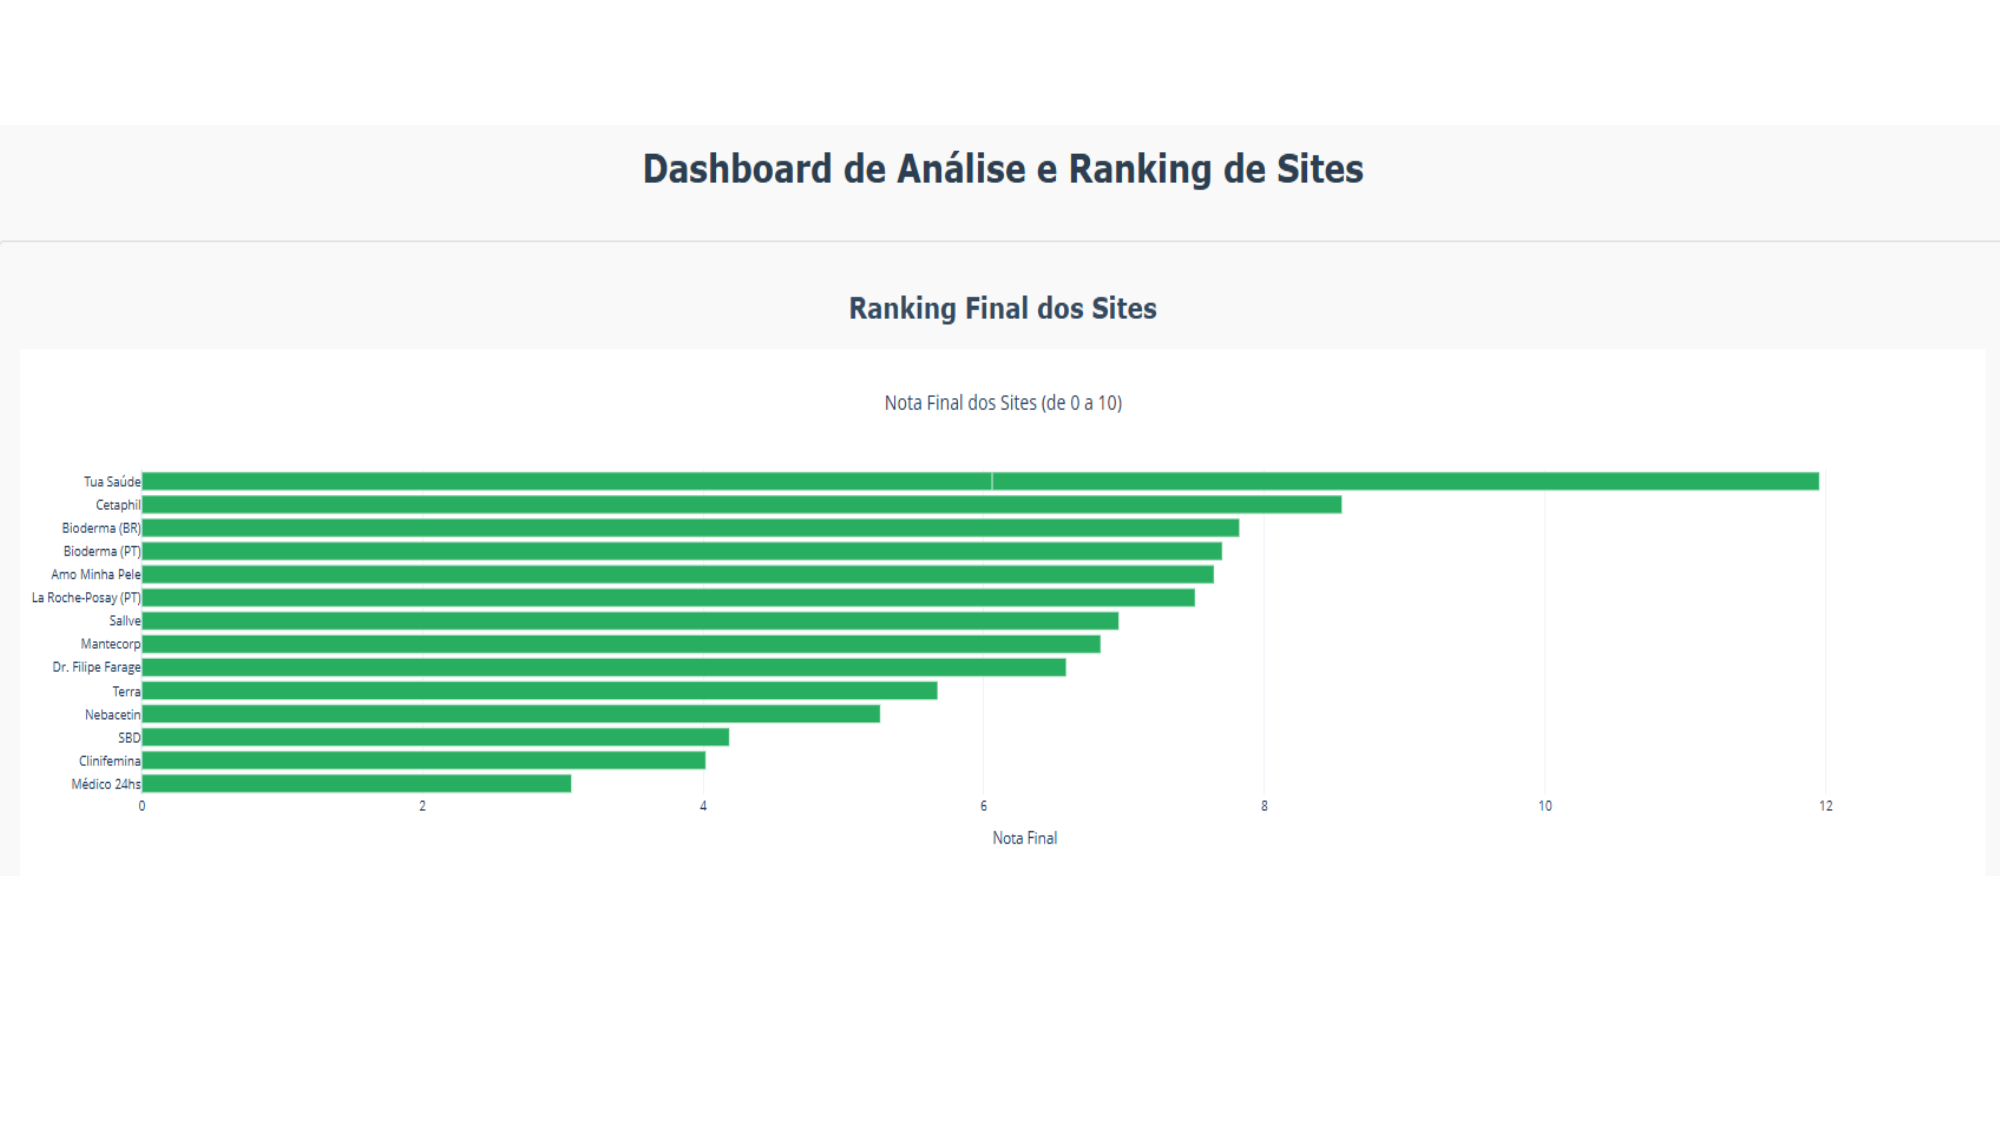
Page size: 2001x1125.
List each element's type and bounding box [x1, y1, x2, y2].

list [0, 125, 2000, 877]
